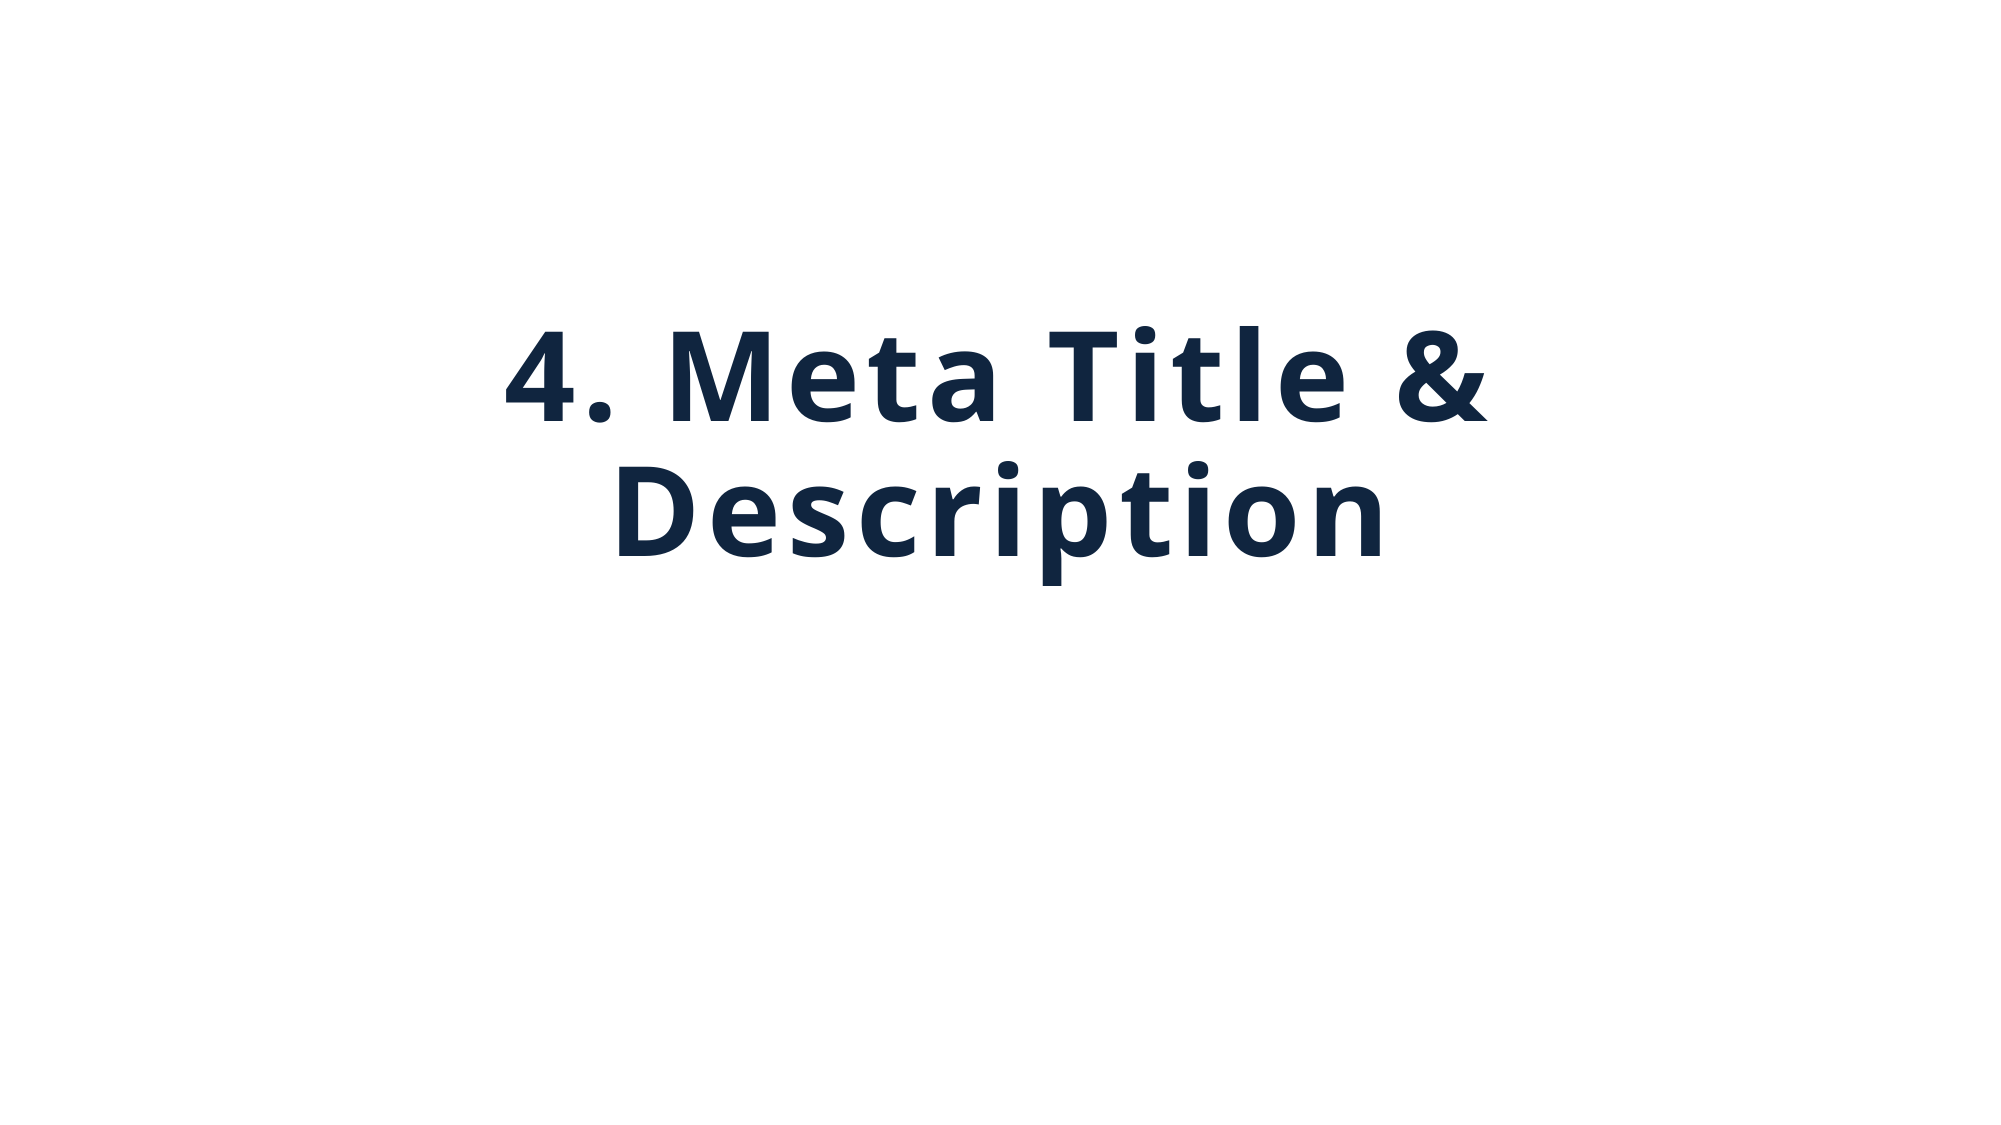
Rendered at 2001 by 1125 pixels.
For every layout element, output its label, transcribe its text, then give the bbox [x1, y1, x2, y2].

title 4. Meta Title & Description [249, 199, 1750, 592]
